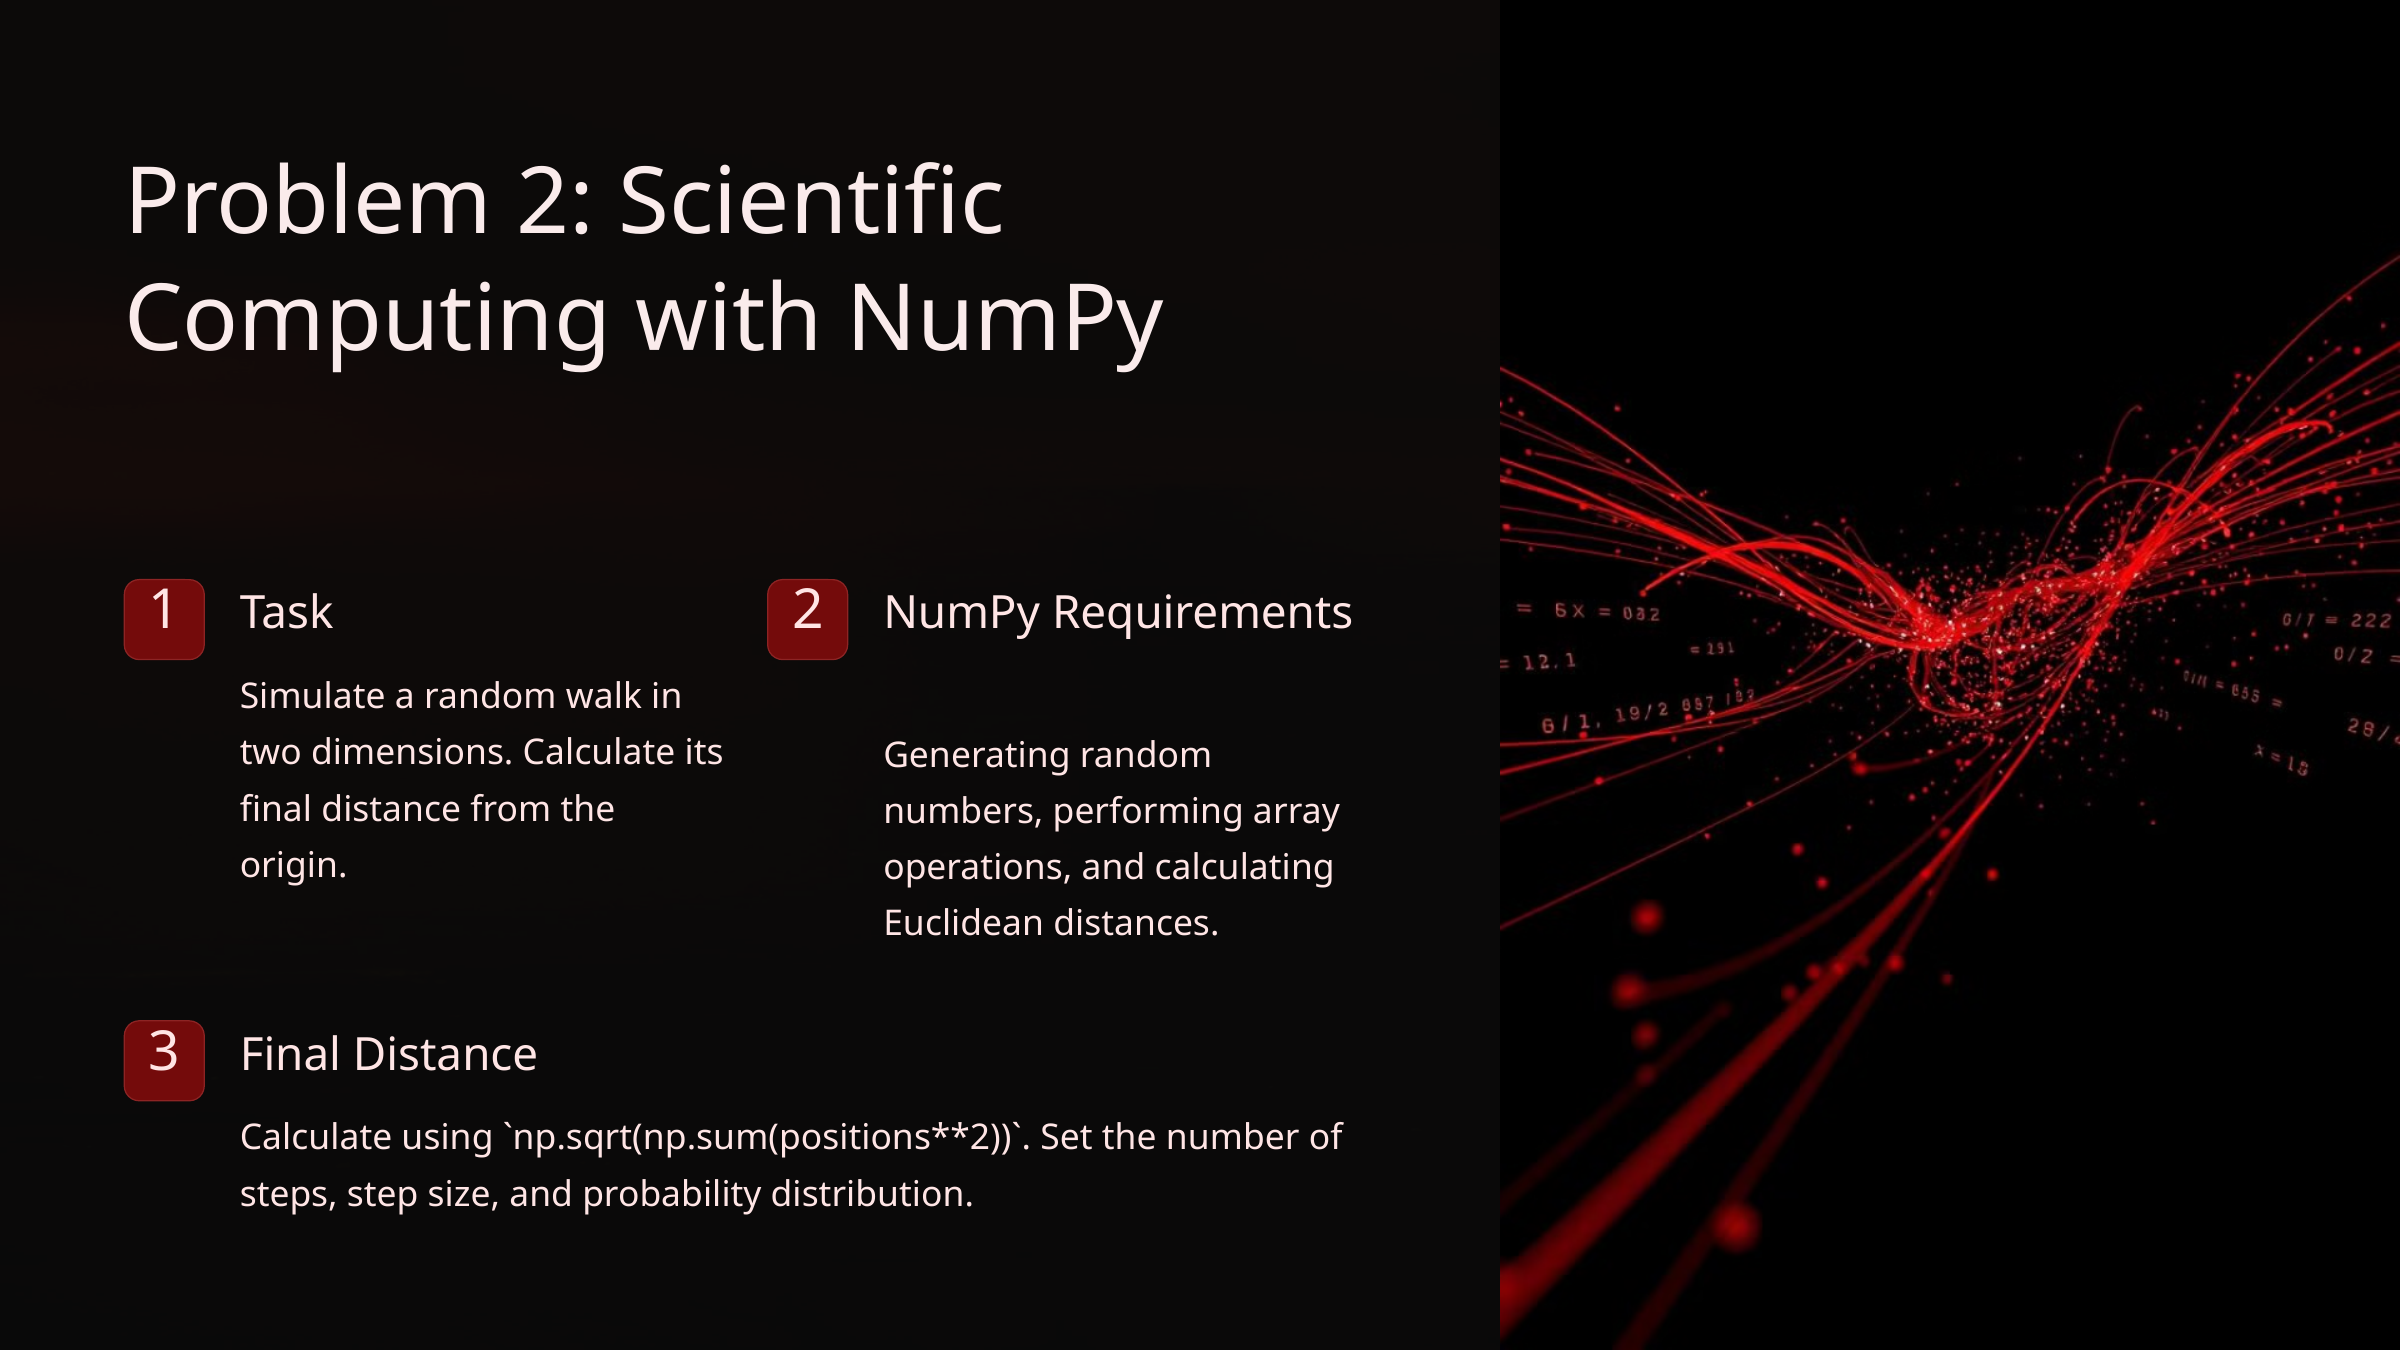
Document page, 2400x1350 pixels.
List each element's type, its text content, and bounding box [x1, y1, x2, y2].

text_box Task [239, 579, 708, 639]
text_box 1 [136, 584, 193, 655]
text_box [124, 579, 205, 660]
text_box [124, 1020, 205, 1101]
text_box Generating random numbers, performing array operations, and calculating Euclidean distances. [883, 717, 1376, 946]
text_box [767, 579, 848, 660]
text_box Calculate using `np.sqrt(np.sum(positions**2))`. Set the number of steps, step size, and probability distribution. [239, 1100, 1376, 1215]
text_box 2 [779, 584, 836, 655]
picture [1499, 0, 2400, 1350]
text_box Problem 2: Scientific Computing with NumPy [124, 135, 1376, 487]
text_box Final Distance [239, 1020, 708, 1080]
text_box 3 [136, 1025, 193, 1096]
text_box NumPy Requirements [883, 579, 1376, 697]
text_box Simulate a random walk in two dimensions. Calculate its final distance from the origin. [239, 659, 733, 830]
